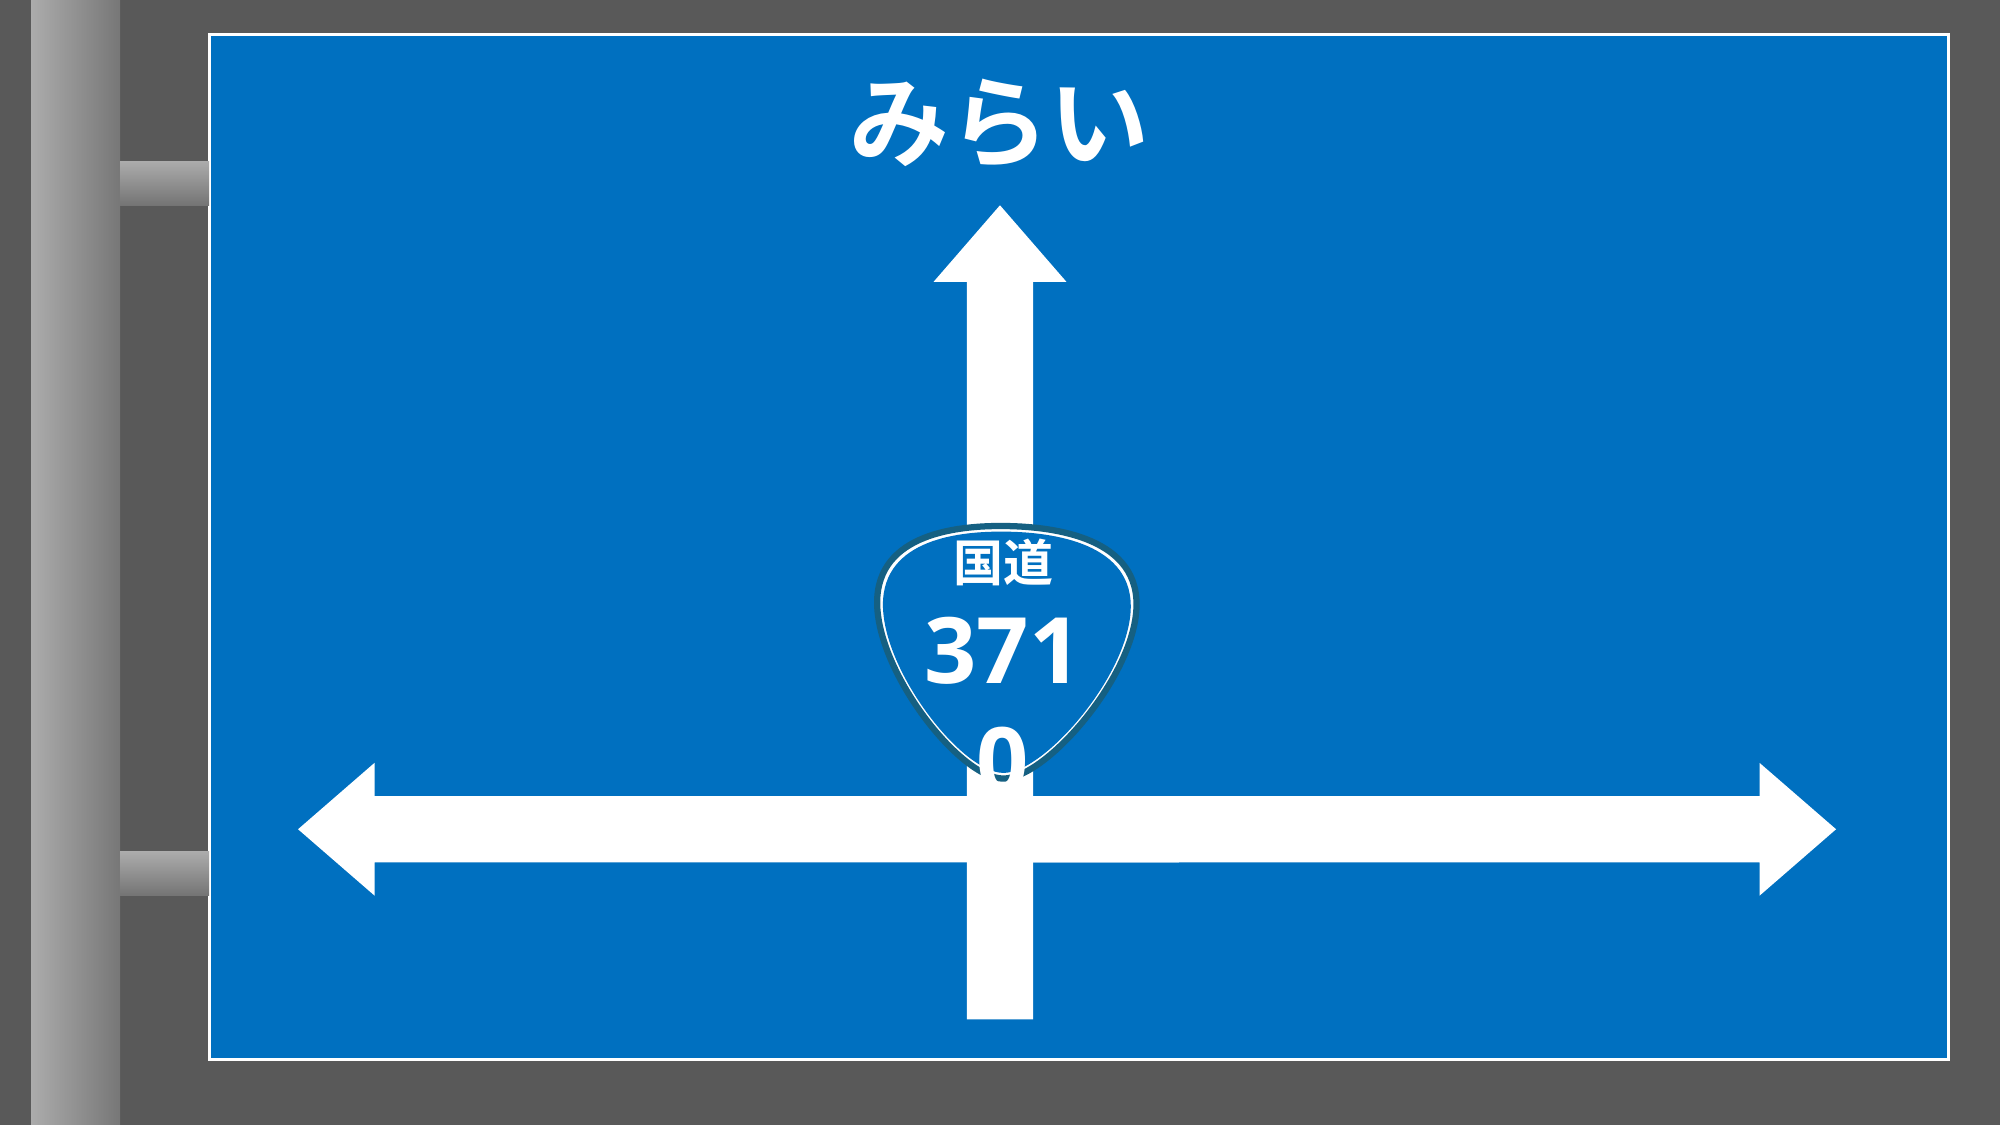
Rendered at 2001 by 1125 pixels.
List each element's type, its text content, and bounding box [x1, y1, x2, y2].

text_box [881, 572, 889, 646]
text_box [119, 160, 211, 207]
text_box みらい [816, 52, 1184, 188]
text_box [30, 0, 122, 1125]
text_box [965, 865, 1035, 1022]
text_box [1181, 759, 1839, 900]
text_box [875, 560, 889, 660]
text_box [1117, 555, 1139, 675]
text_box 国道 3710 ROUTE [889, 524, 1117, 864]
text_box [930, 202, 1070, 524]
text_box [295, 759, 1181, 900]
text_box [208, 33, 1950, 1061]
text_box [1117, 564, 1133, 664]
text_box [119, 850, 211, 897]
